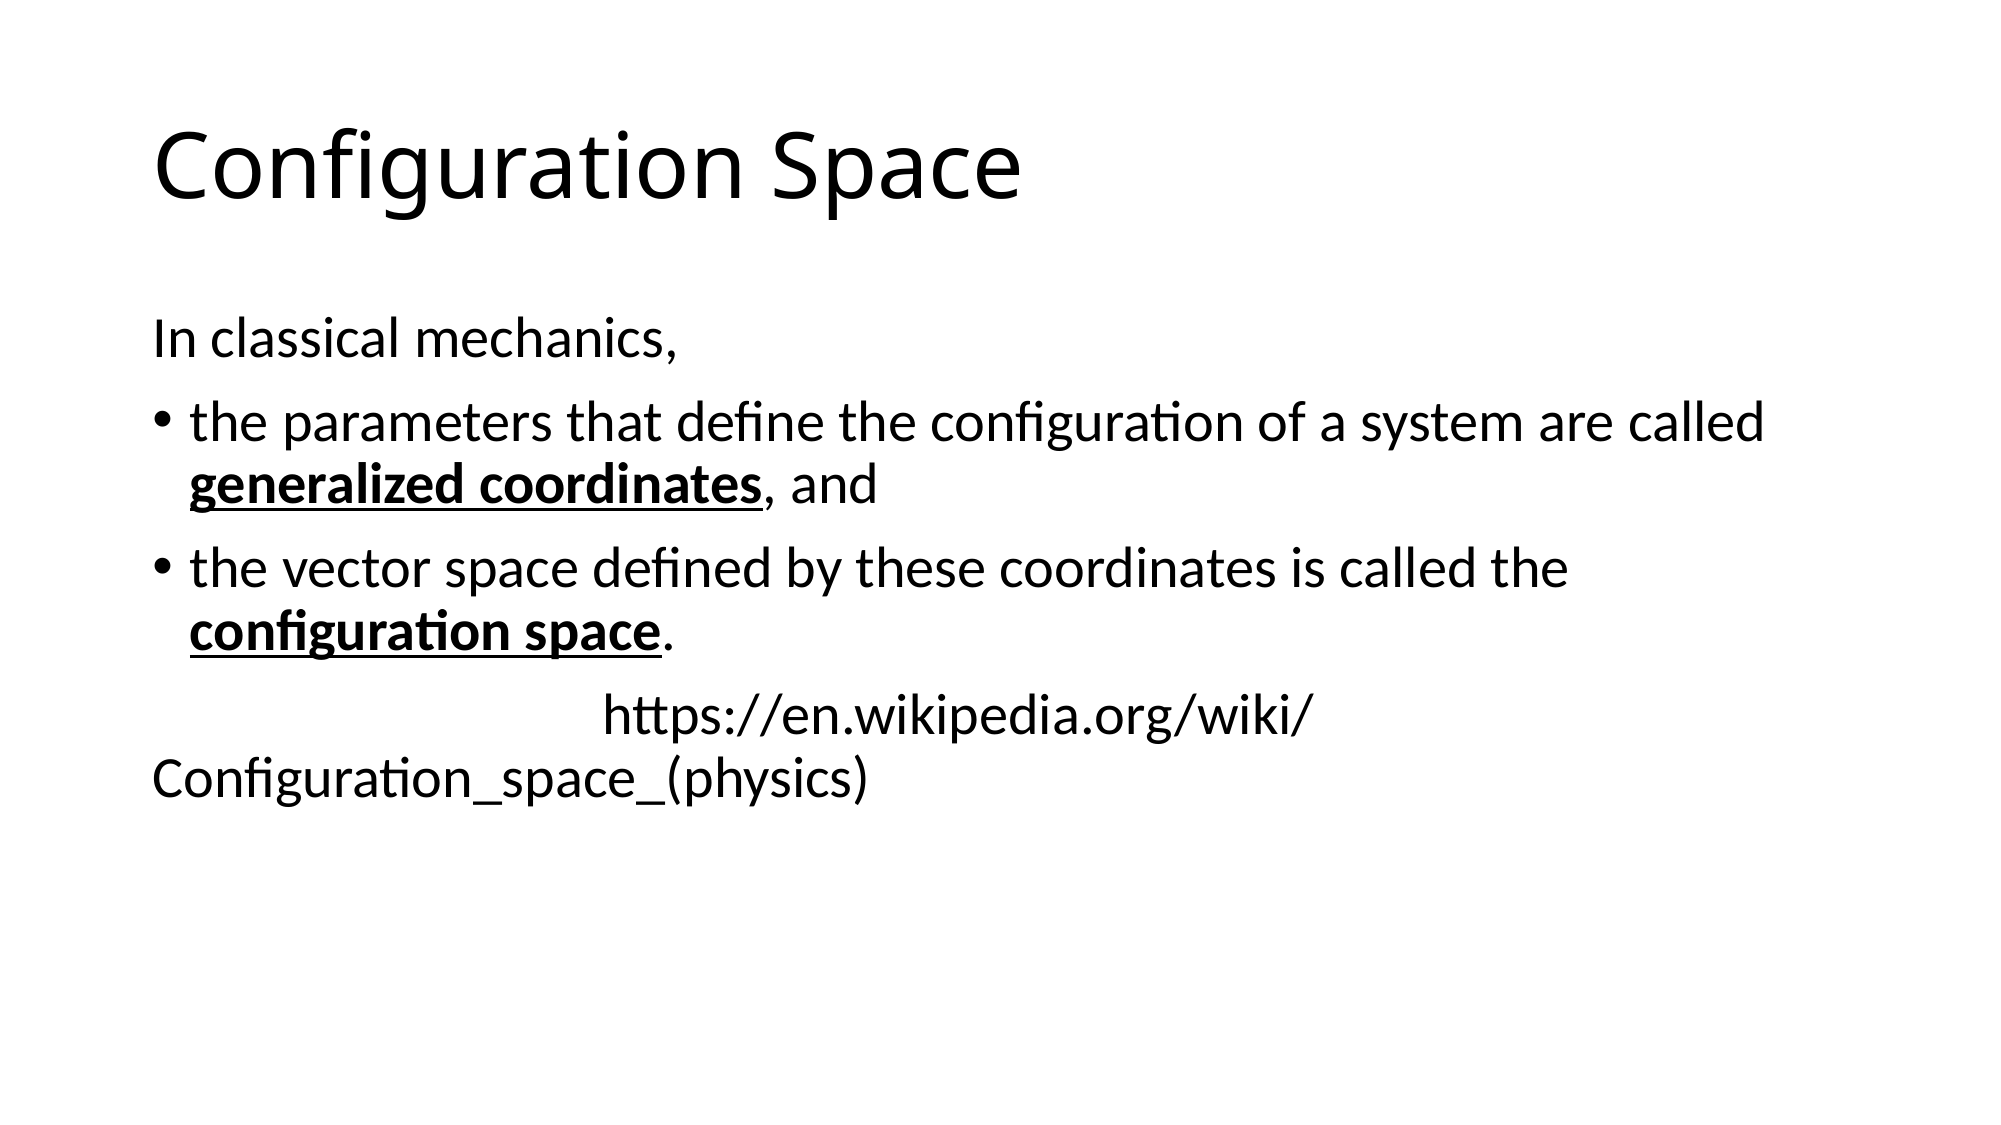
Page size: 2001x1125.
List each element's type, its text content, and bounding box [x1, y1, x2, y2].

list In classical mechanics, the parameters that define the configuration of a system are called generalized coordinates, and the vector space defined by these coordinates is called the configuration space. https://en.wikipedia.org/wiki/Configuration_space_(physics) [137, 299, 1863, 1014]
title Configuration Space [137, 59, 1863, 278]
